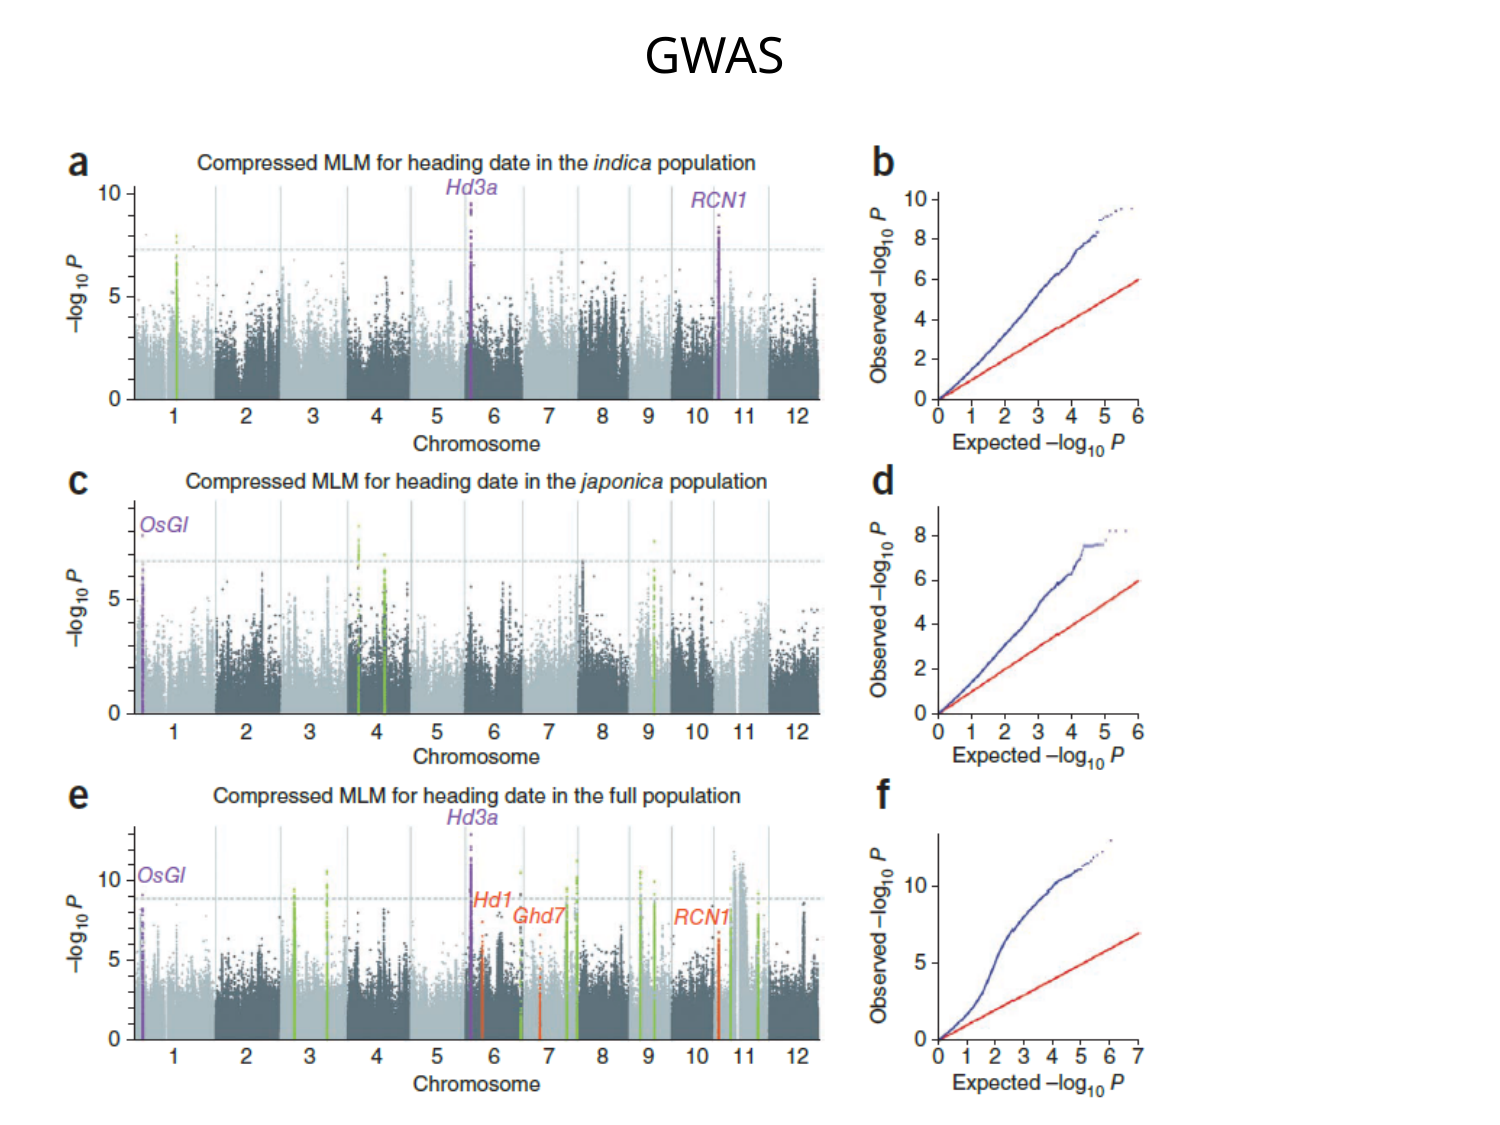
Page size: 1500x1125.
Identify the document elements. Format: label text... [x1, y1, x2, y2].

picture [52, 136, 1158, 1107]
text_box GWAS [629, 16, 800, 92]
